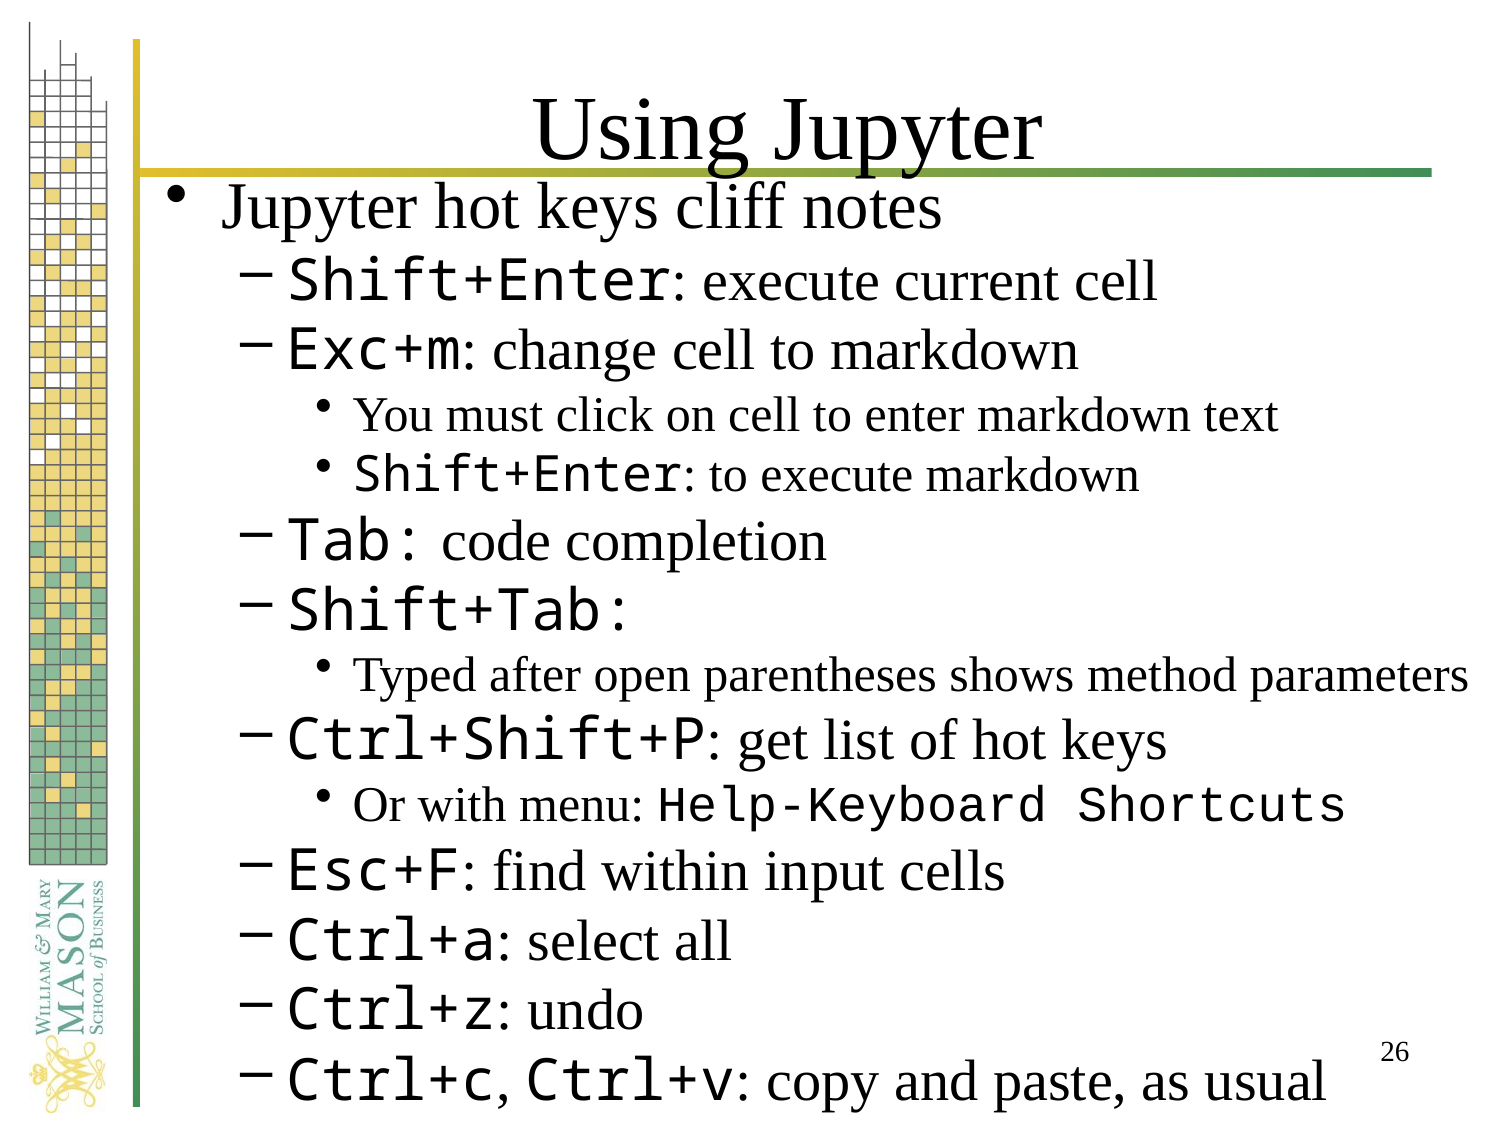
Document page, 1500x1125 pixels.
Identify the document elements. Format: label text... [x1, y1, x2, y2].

slide_number 26 [1048, 1024, 1426, 1103]
title Naming Variables [29, 879, 107, 1113]
list Jupyter hot keys cliff notes Shift+Enter: execute current cell Exc+m: change cell to markdown You must click on cell to enter markdown text Shift+Enter: to execute markdown Tab: code completion Shift+Tab: Typed after open parentheses shows method parameters Ctrl+Shift+P: get list of hot keys Or with menu: Help-Keyboard Shortcuts Esc+F: find within input cells Ctrl+a: select all Ctrl+z: undo Ctrl+c, Ctrl+v: copy and paste, as usual [150, 154, 1500, 1005]
title Using Jupyter [150, 45, 1425, 154]
